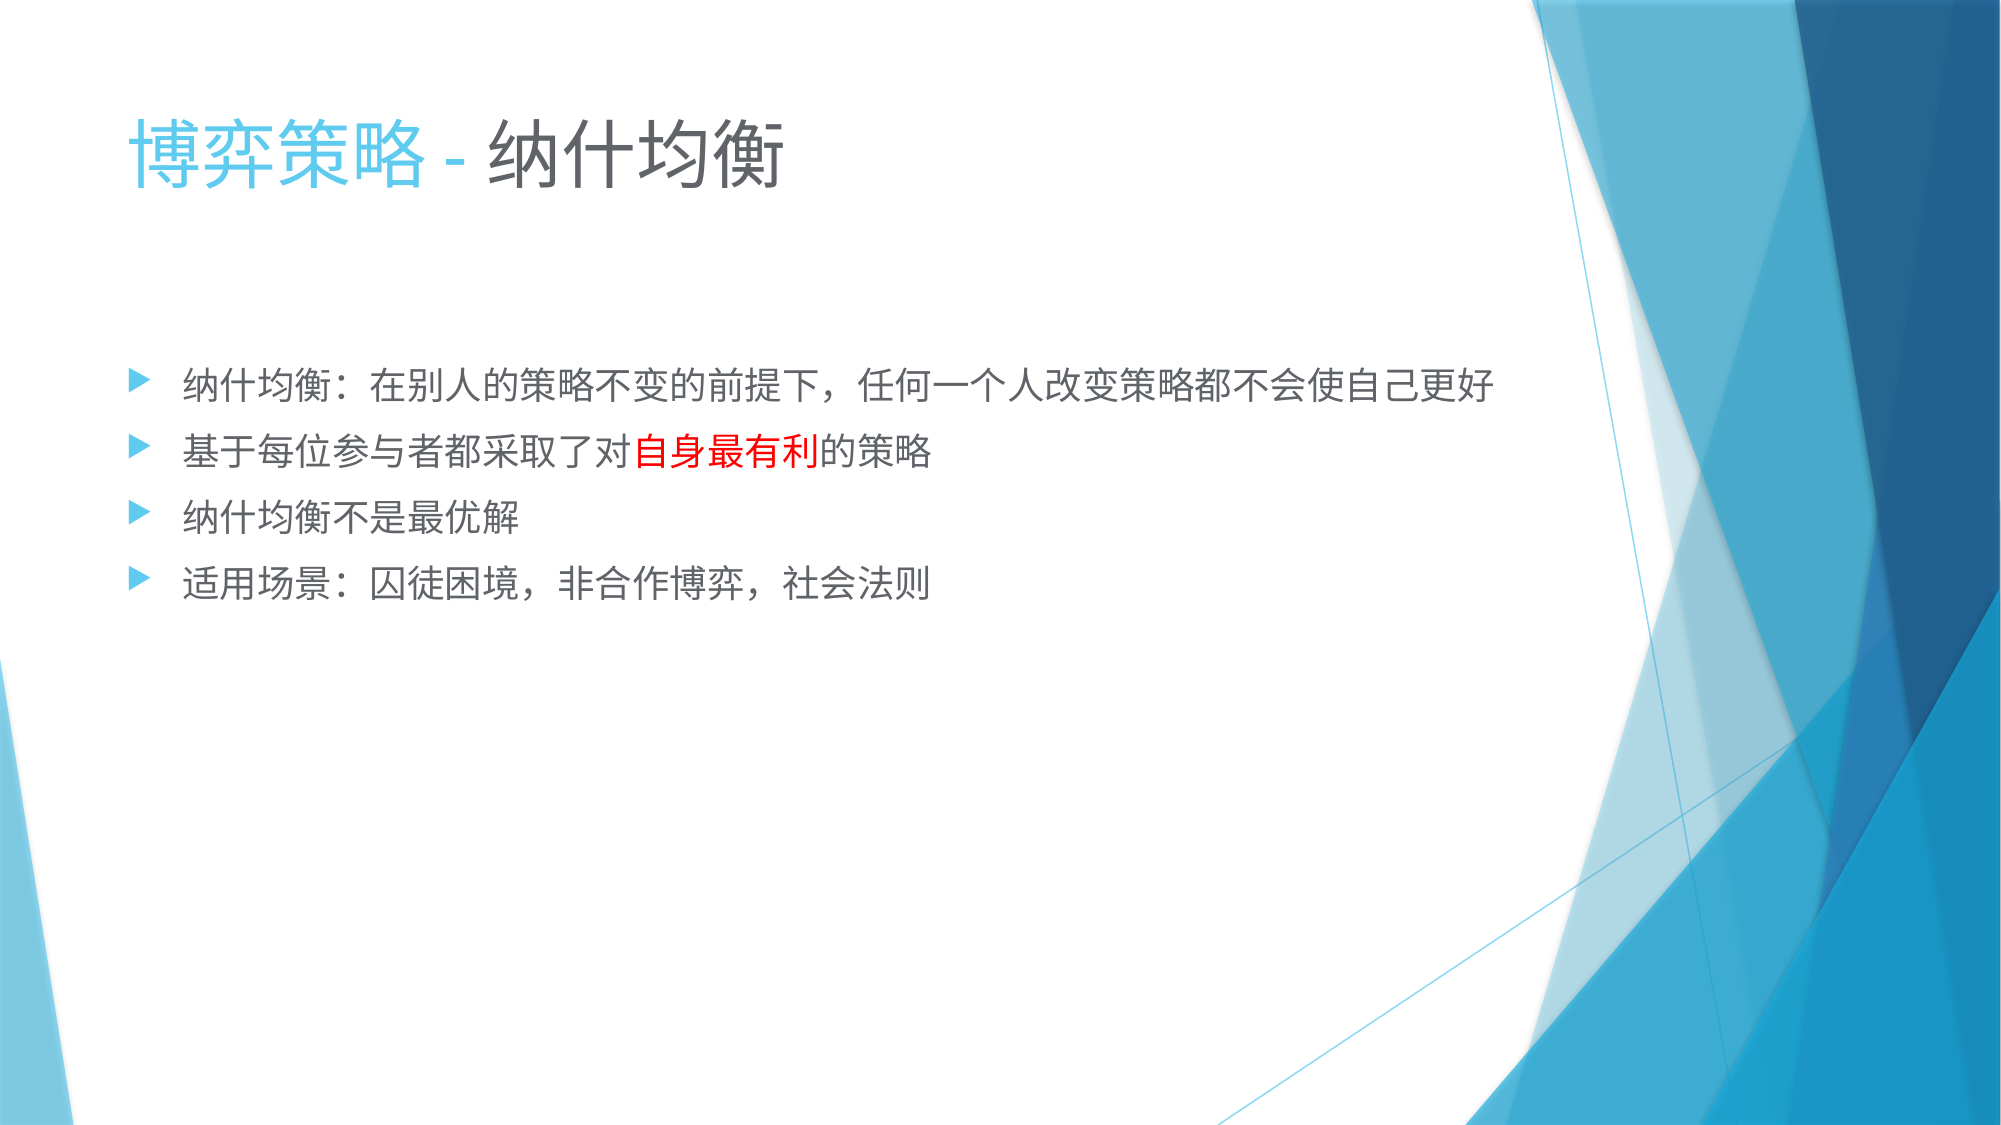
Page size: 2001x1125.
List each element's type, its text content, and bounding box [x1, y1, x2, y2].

title 博弈策略-纳什均衡 [111, 99, 1522, 317]
list 纳什均衡：在别人的策略不变的前提下，任何一个人改变策略都不会使自己更好 基于每位参与者都采取了对自身最有利的策略 纳什均衡不是最优解 适用场景：囚徒困境，非合作博弈，社会法则 [111, 354, 1522, 992]
